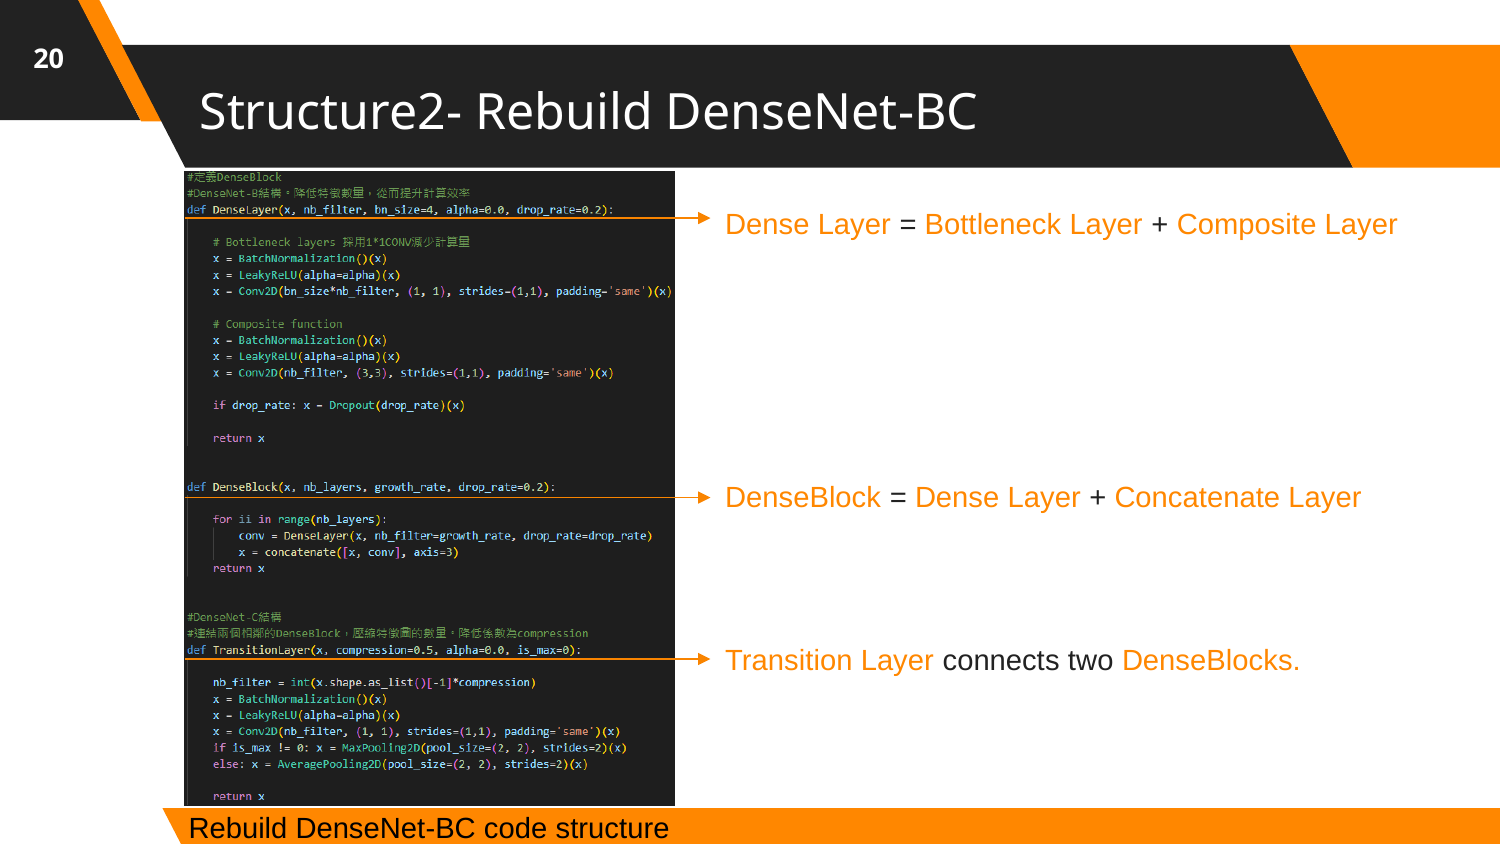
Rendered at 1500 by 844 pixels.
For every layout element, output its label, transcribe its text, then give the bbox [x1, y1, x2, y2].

title Structure2- Rebuild DenseNet-BC [184, 48, 1288, 172]
text_box DenseBlock = Dense Layer + Concatenate Layer [710, 471, 1500, 521]
text_box Rebuild DenseNet-BC code structure [104, 802, 755, 844]
text_box Dense Layer = Bottleneck Layer + Composite Layer [710, 197, 1500, 248]
picture [184, 660, 675, 806]
text_box Transition Layer connects two DenseBlocks. [710, 633, 1500, 684]
picture [184, 219, 675, 497]
slide_number 20 [0, 0, 98, 121]
picture [184, 171, 675, 217]
picture [184, 498, 675, 658]
